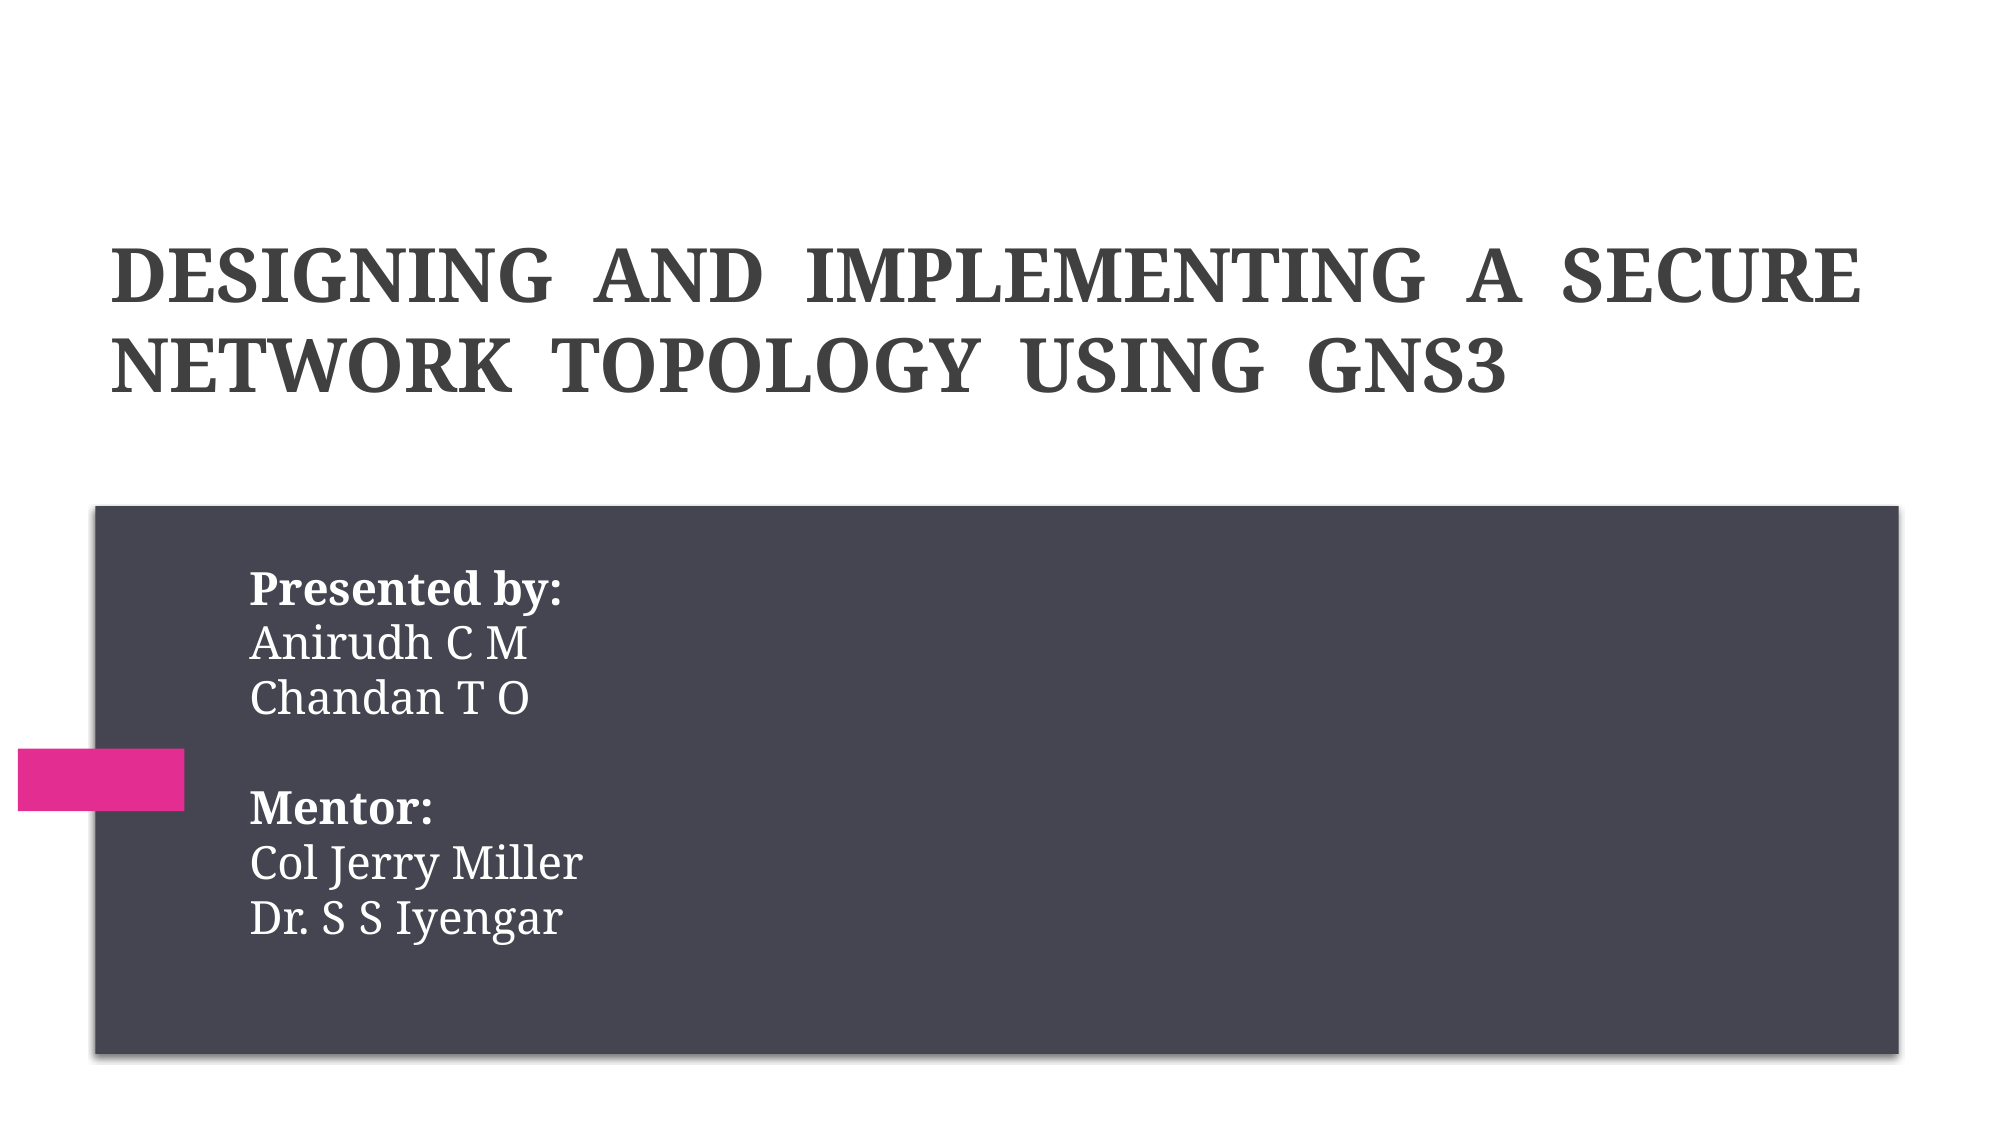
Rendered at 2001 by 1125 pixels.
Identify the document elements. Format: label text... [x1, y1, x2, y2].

title Designing and Implementing a Secure Network Topology Using GNS3 [95, 167, 1897, 416]
text_box Presented by: Anirudh C M Chandan T O Mentor: Col Jerry Miller Dr. S S Iyengar [234, 551, 662, 1007]
